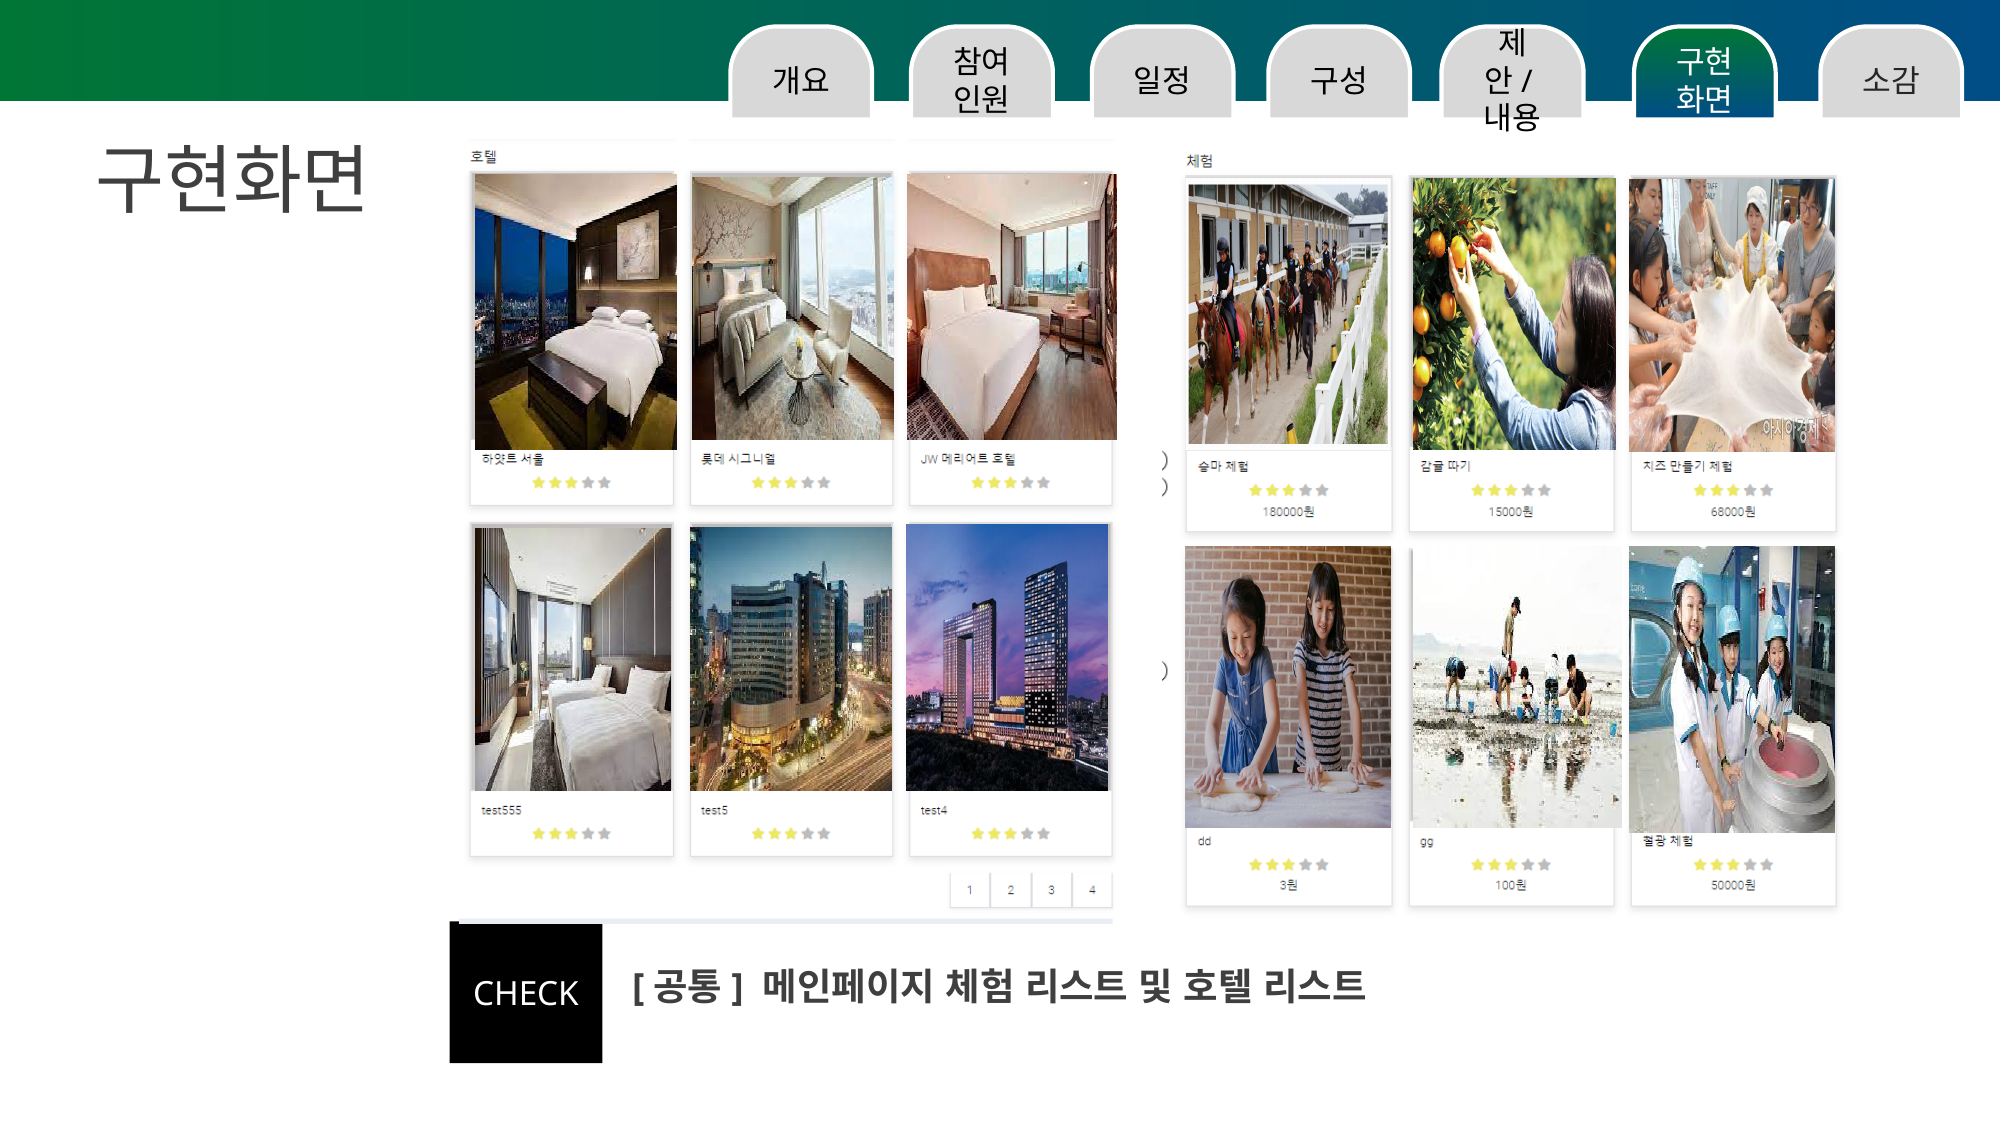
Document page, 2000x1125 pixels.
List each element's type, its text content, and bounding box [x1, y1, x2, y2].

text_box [449, 921, 1449, 1064]
text_box [0, 0, 1310, 101]
picture [1162, 146, 1939, 924]
text_box [1382, 0, 2000, 101]
text_box 구현화면 [80, 125, 427, 232]
picture [459, 139, 1135, 924]
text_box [1315, 0, 1377, 145]
